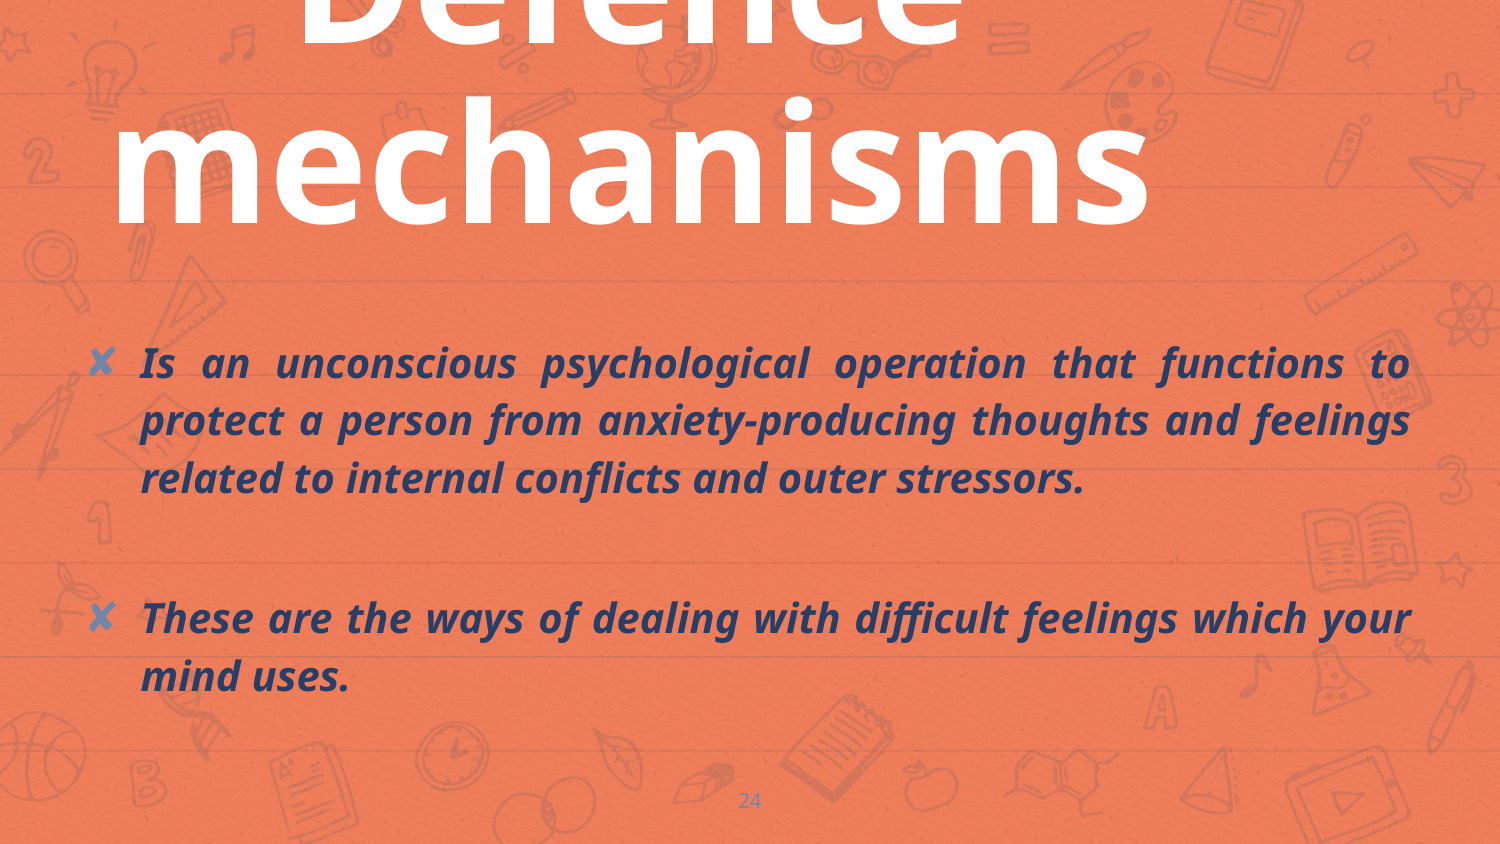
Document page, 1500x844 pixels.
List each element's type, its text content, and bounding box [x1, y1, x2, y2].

title Defence mechanisms [41, 69, 1218, 260]
slide_number 24 [705, 779, 795, 825]
subtitle Is an unconscious psychological operation that functions to protect a person from anxiety-producing thoughts and feelings related to internal conflicts and outer stressors. These are the ways of dealing with difficult feelings which your mind uses. [65, 329, 1412, 716]
picture [0, 0, 1500, 844]
